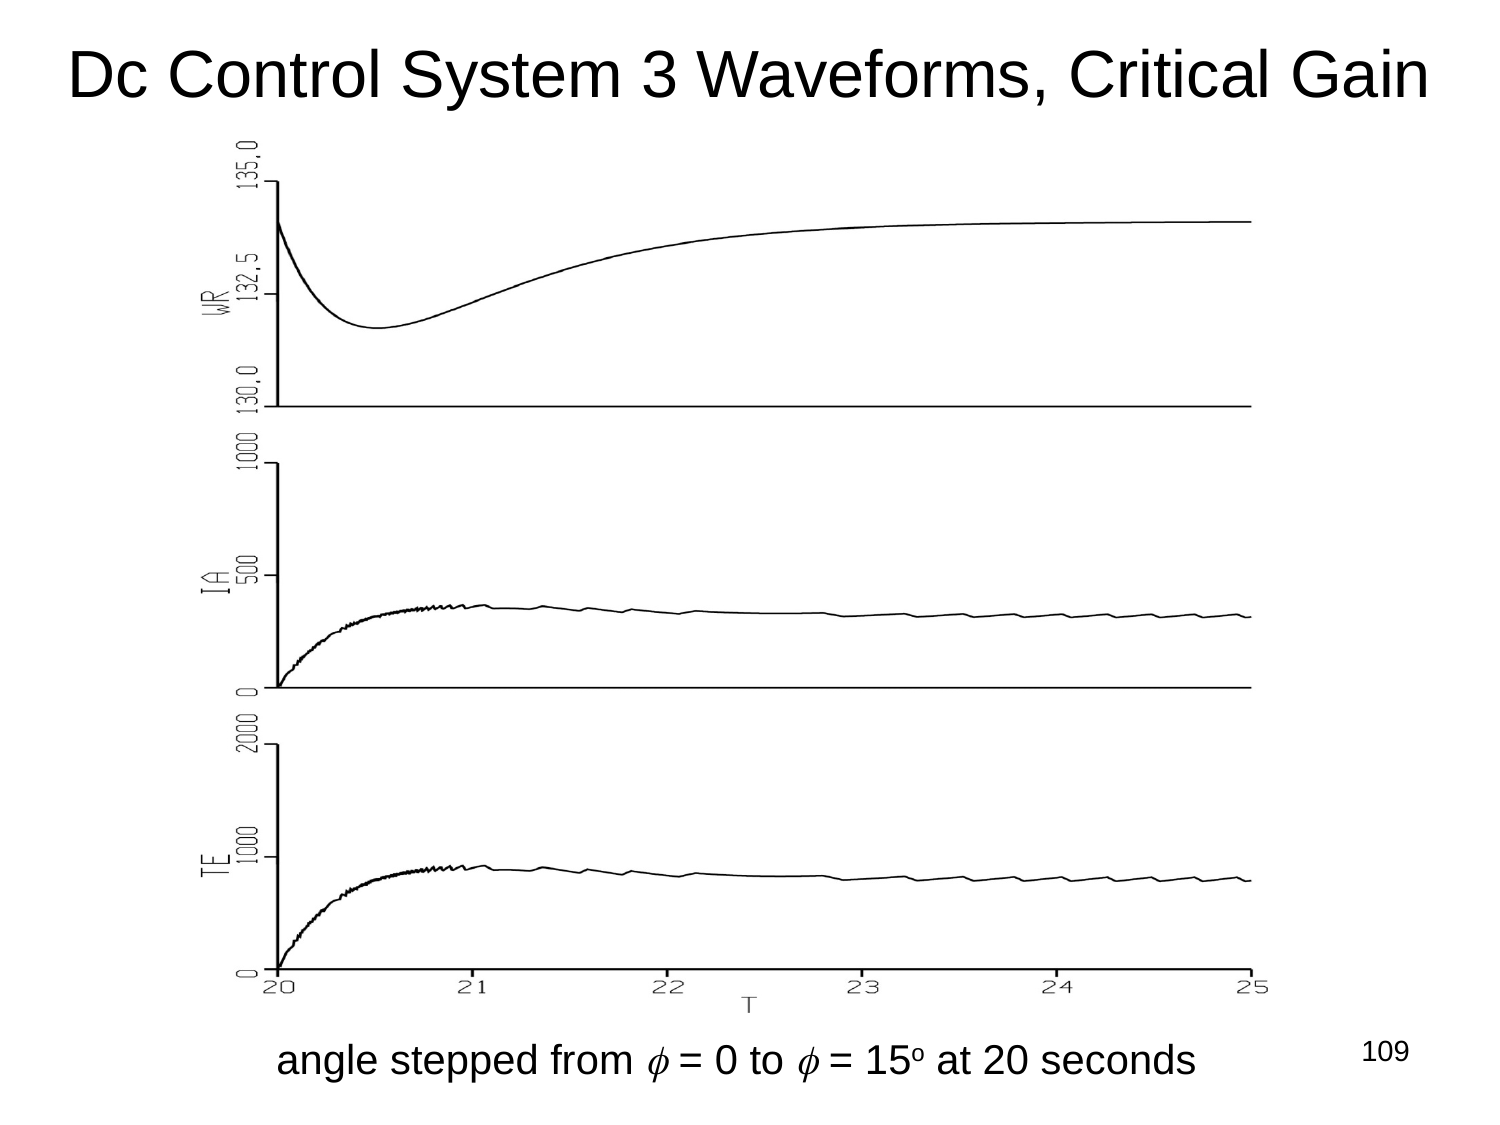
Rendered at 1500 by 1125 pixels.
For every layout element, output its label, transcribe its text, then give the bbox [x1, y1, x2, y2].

title Dc Control System 3 Waveforms, Critical Gain [24, 24, 1476, 118]
text_box angle stepped from f = 0 to f = 15o at 20 seconds [261, 1025, 1212, 1090]
picture [199, 140, 1268, 1013]
slide_number 109 [1074, 1024, 1426, 1103]
